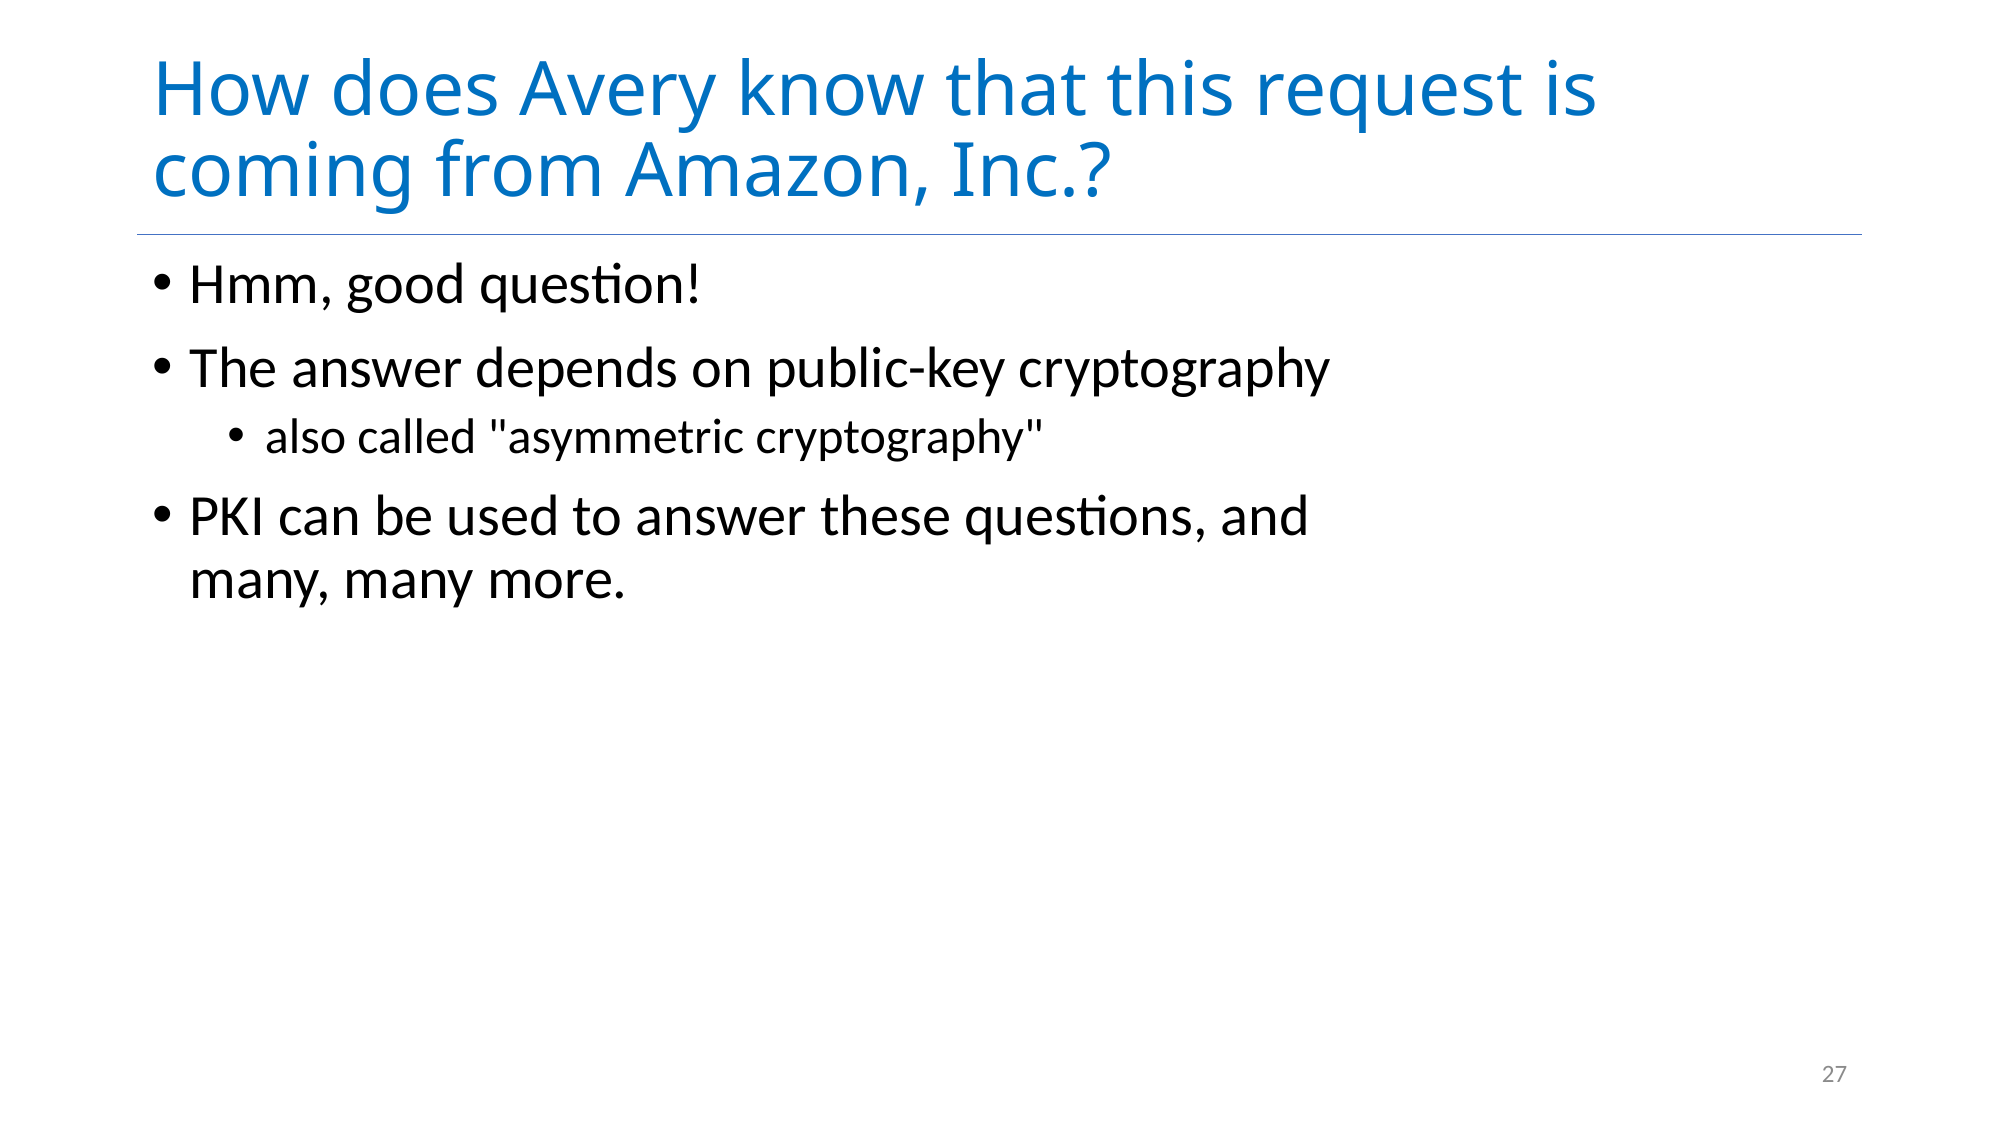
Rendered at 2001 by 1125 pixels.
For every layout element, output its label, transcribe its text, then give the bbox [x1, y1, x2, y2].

slide_number 27 [1412, 1042, 1863, 1103]
title How does Avery know that this request is coming from Amazon, Inc.? [137, 3, 1863, 221]
list Hmm, good question! The answer depends on public-key cryptography also called "asymmetric cryptography" PKI can be used to answer these questions, and many, many more. [137, 246, 1432, 960]
